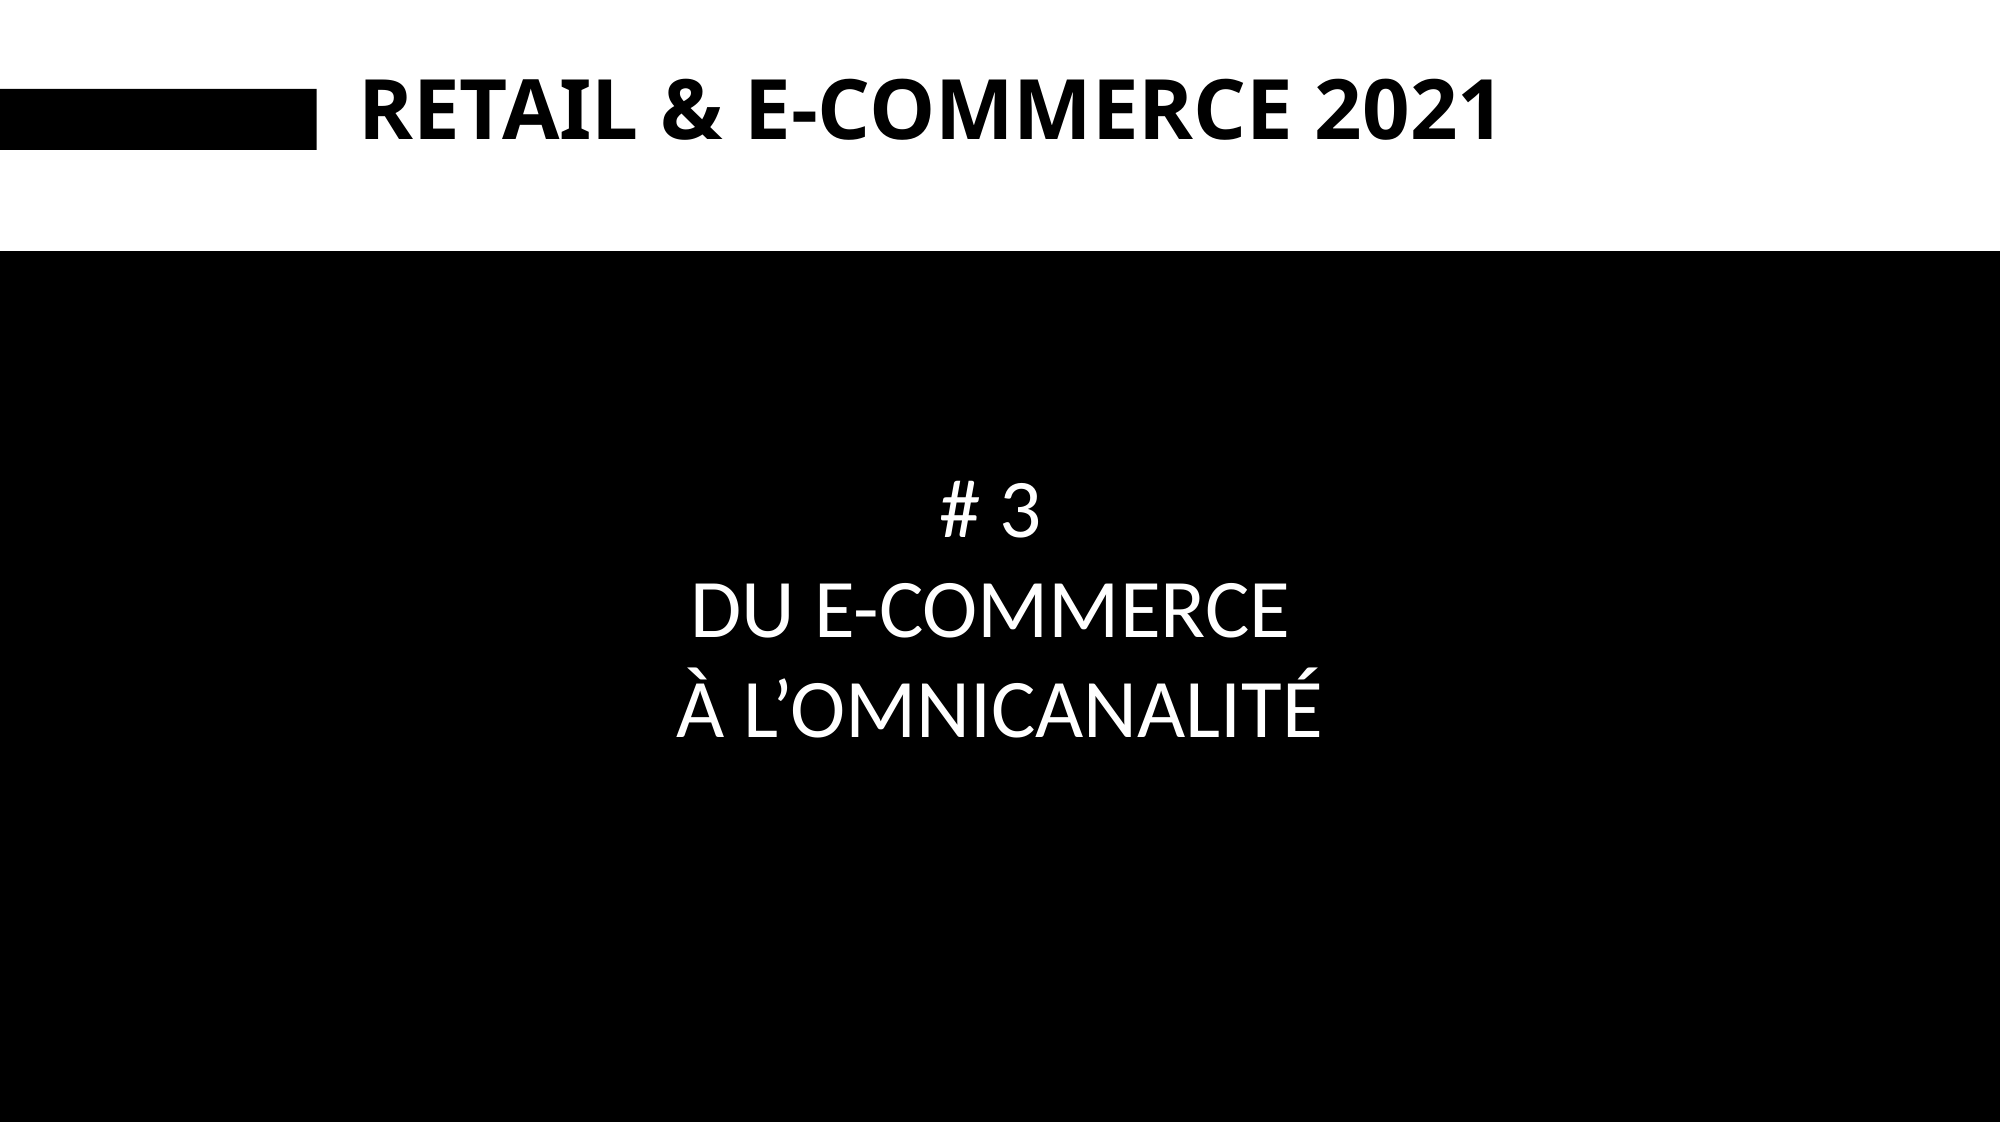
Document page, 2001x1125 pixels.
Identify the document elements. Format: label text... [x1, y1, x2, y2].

text_box # 3 DU E-COMMERCE À L’OMNICANALITÉ [0, 251, 2000, 1122]
text_box [0, 88, 318, 151]
title RETAIL & E-COMMERCE 2021 [321, 4, 2000, 222]
